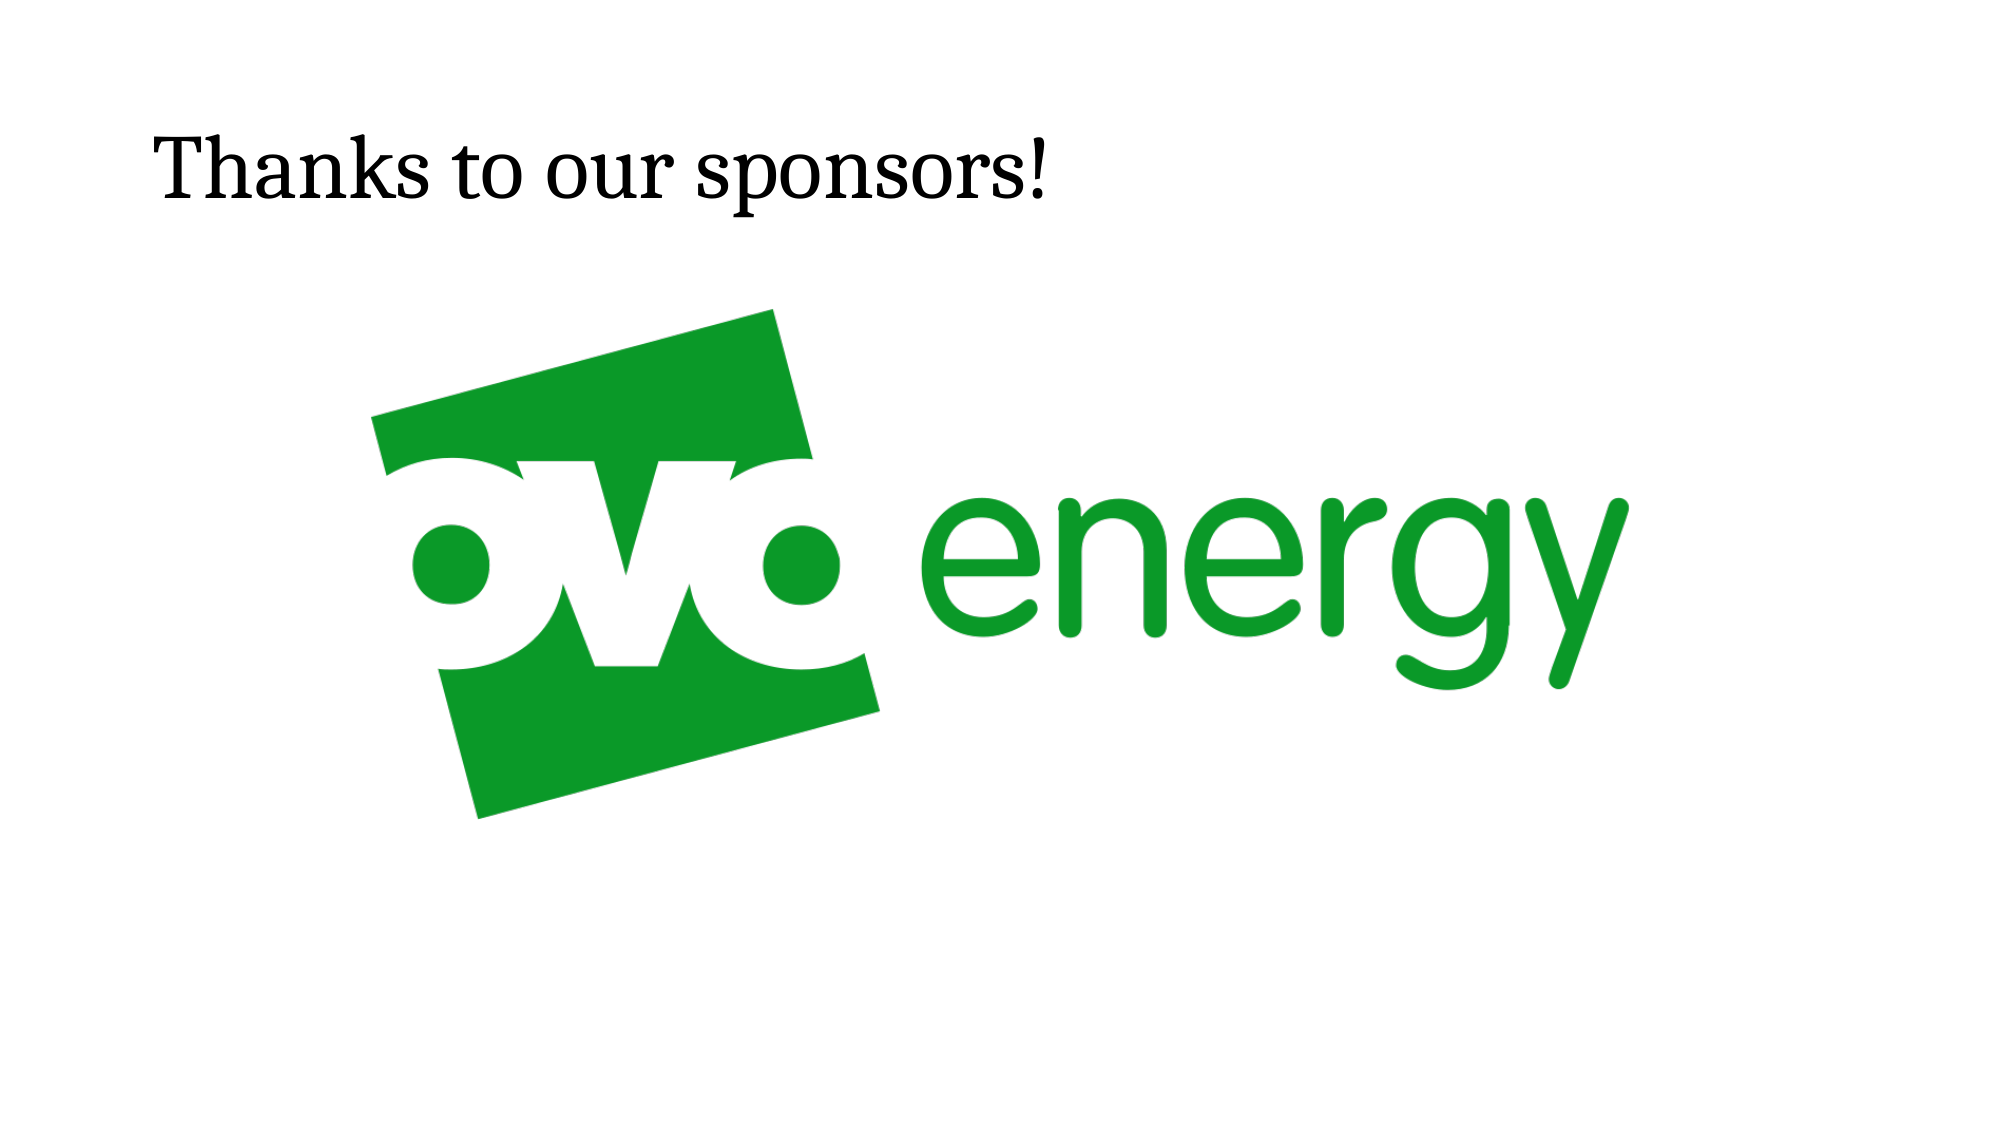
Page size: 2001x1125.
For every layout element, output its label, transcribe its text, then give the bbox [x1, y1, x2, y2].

picture [366, 304, 1633, 820]
title Thanks to our sponsors! [137, 59, 1863, 278]
